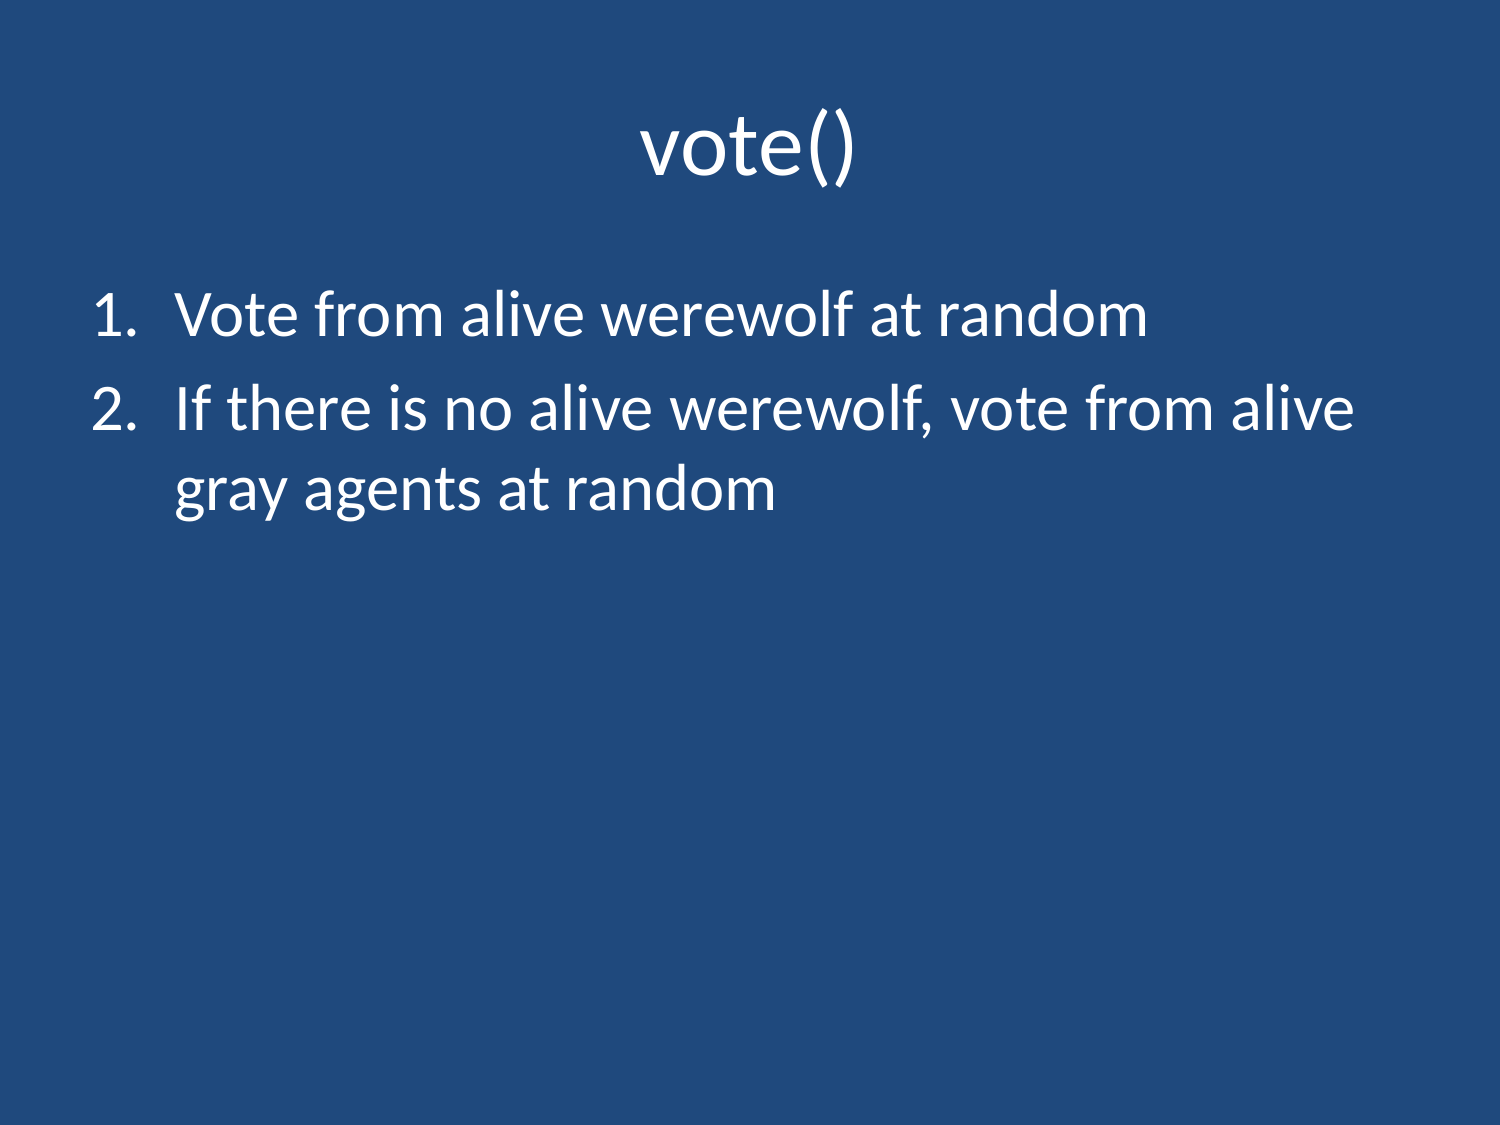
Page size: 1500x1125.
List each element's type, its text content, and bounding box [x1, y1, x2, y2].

list Vote from alive werewolf at random If there is no alive werewolf, vote from alive gray agents at random [75, 262, 1425, 1005]
title vote() [75, 45, 1425, 233]
